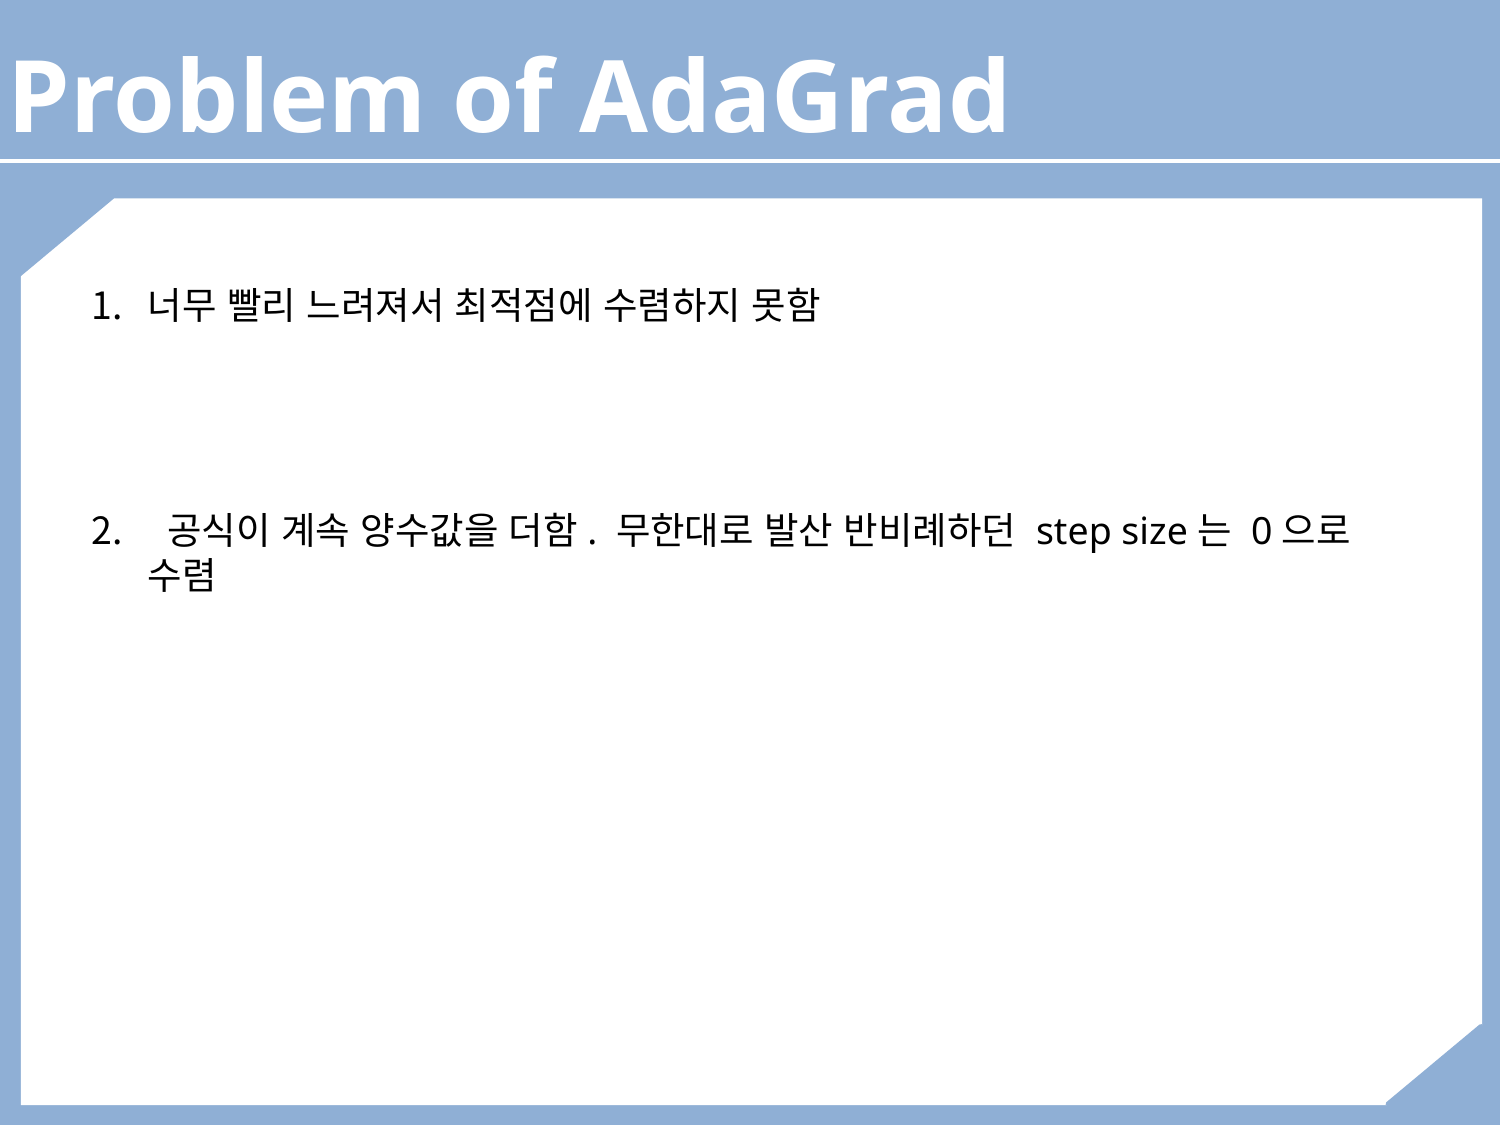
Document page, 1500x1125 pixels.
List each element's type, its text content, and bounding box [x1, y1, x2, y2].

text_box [17, 195, 1483, 1106]
text_box Problem of AdaGrad [0, 24, 1028, 159]
